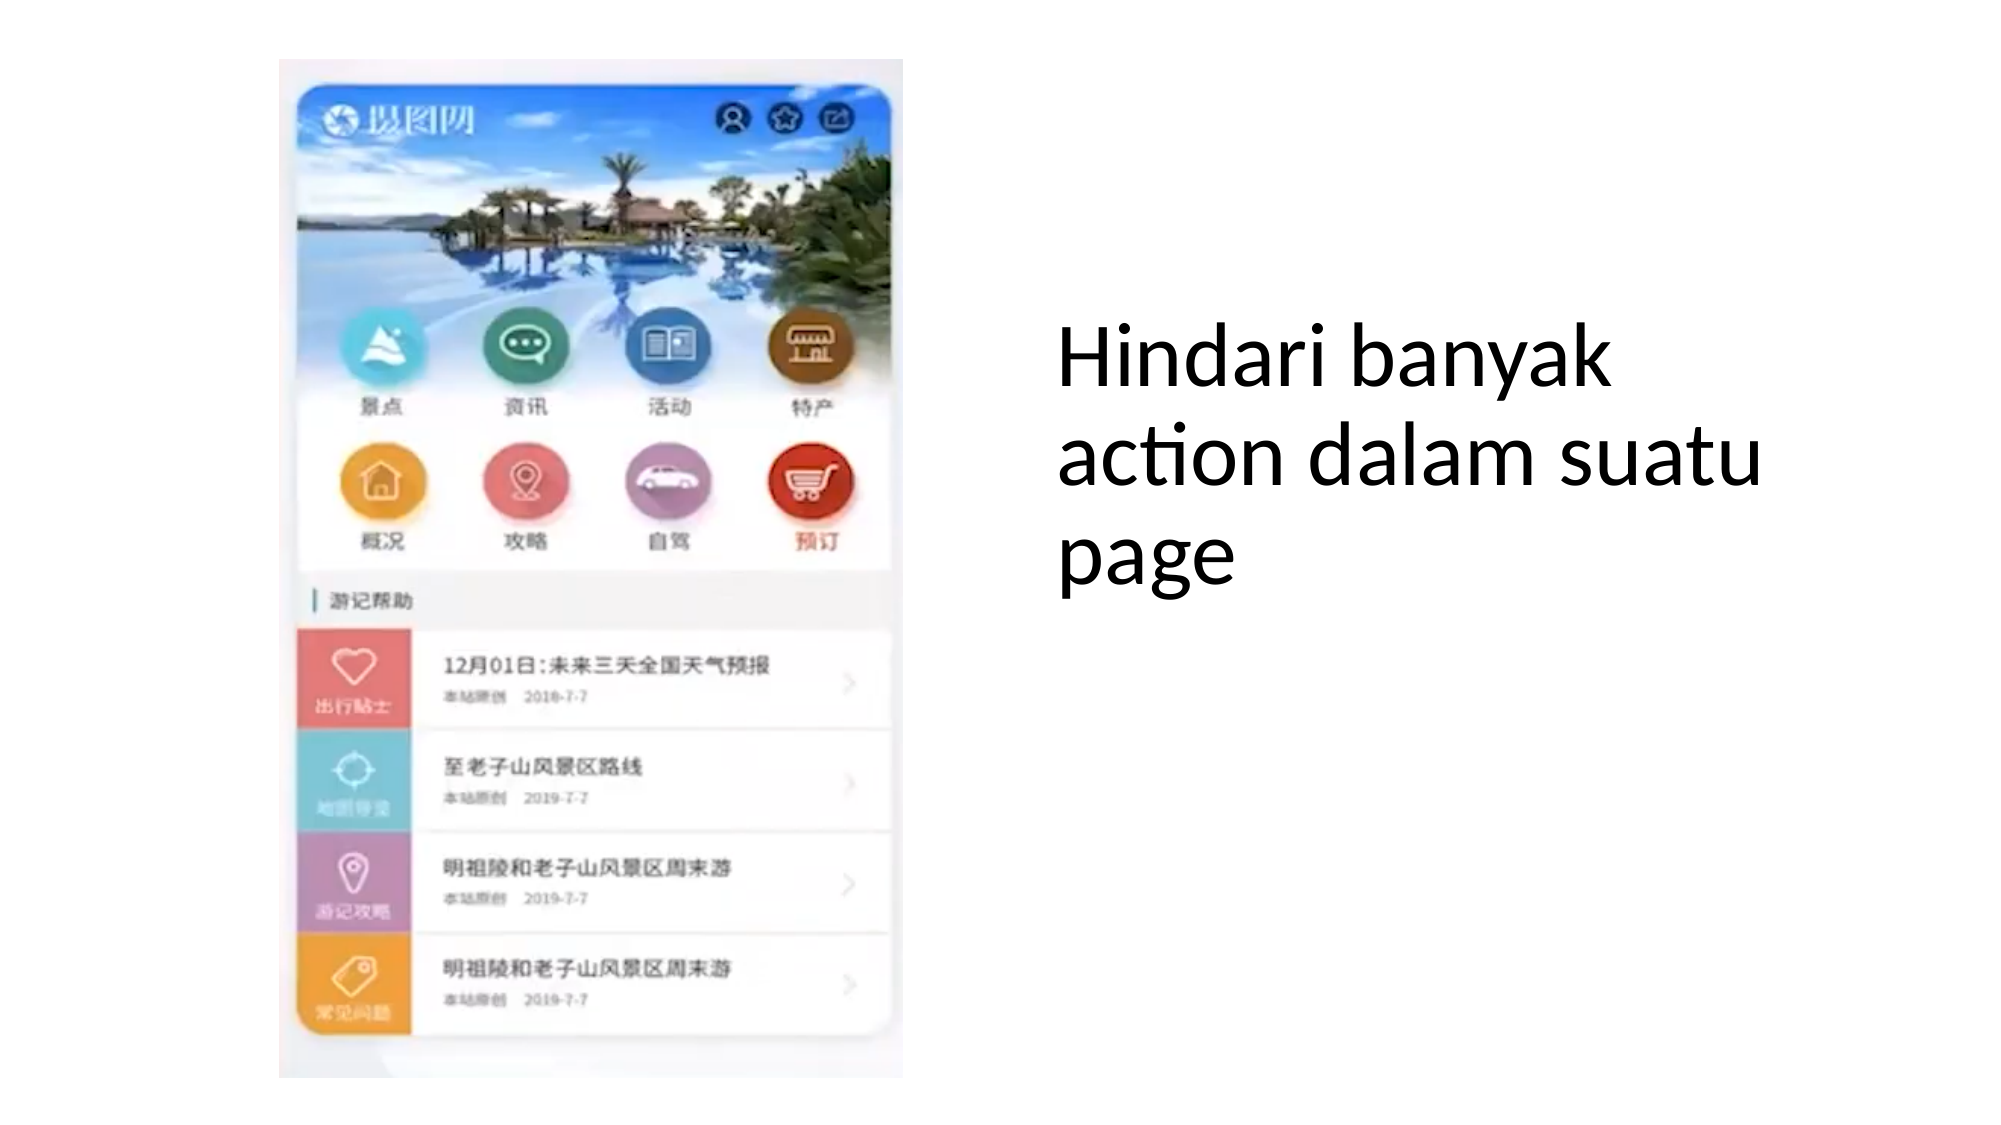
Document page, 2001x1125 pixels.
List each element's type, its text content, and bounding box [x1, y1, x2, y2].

list Hindari banyak action dalam suatu page [1041, 299, 1863, 1014]
picture [279, 59, 903, 1078]
